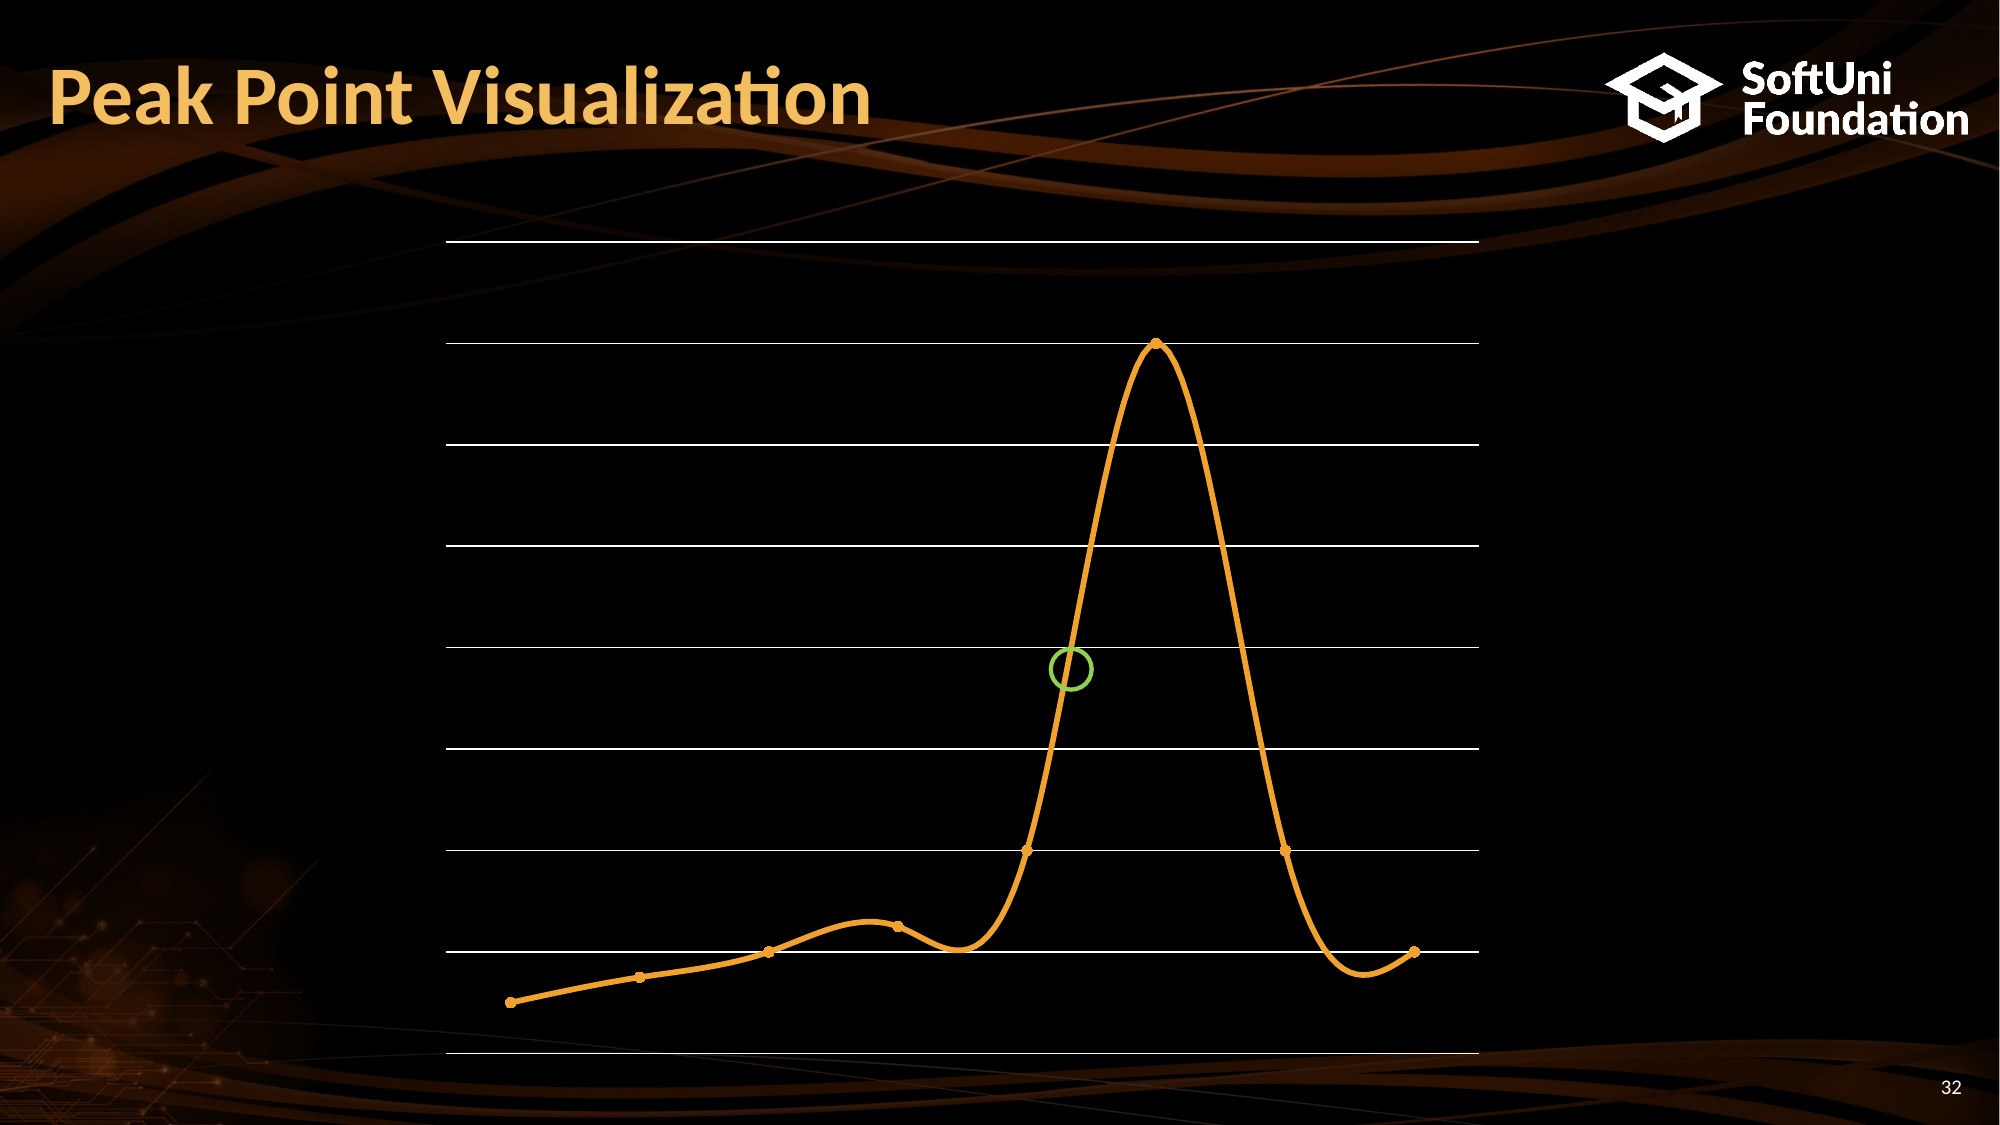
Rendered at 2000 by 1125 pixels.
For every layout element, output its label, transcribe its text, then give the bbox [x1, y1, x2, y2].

title Peak Point Visualization [30, 6, 1602, 189]
picture [0, 0, 2000, 1125]
chart [424, 225, 1501, 1071]
slide_number 32 [1897, 1070, 1968, 1103]
